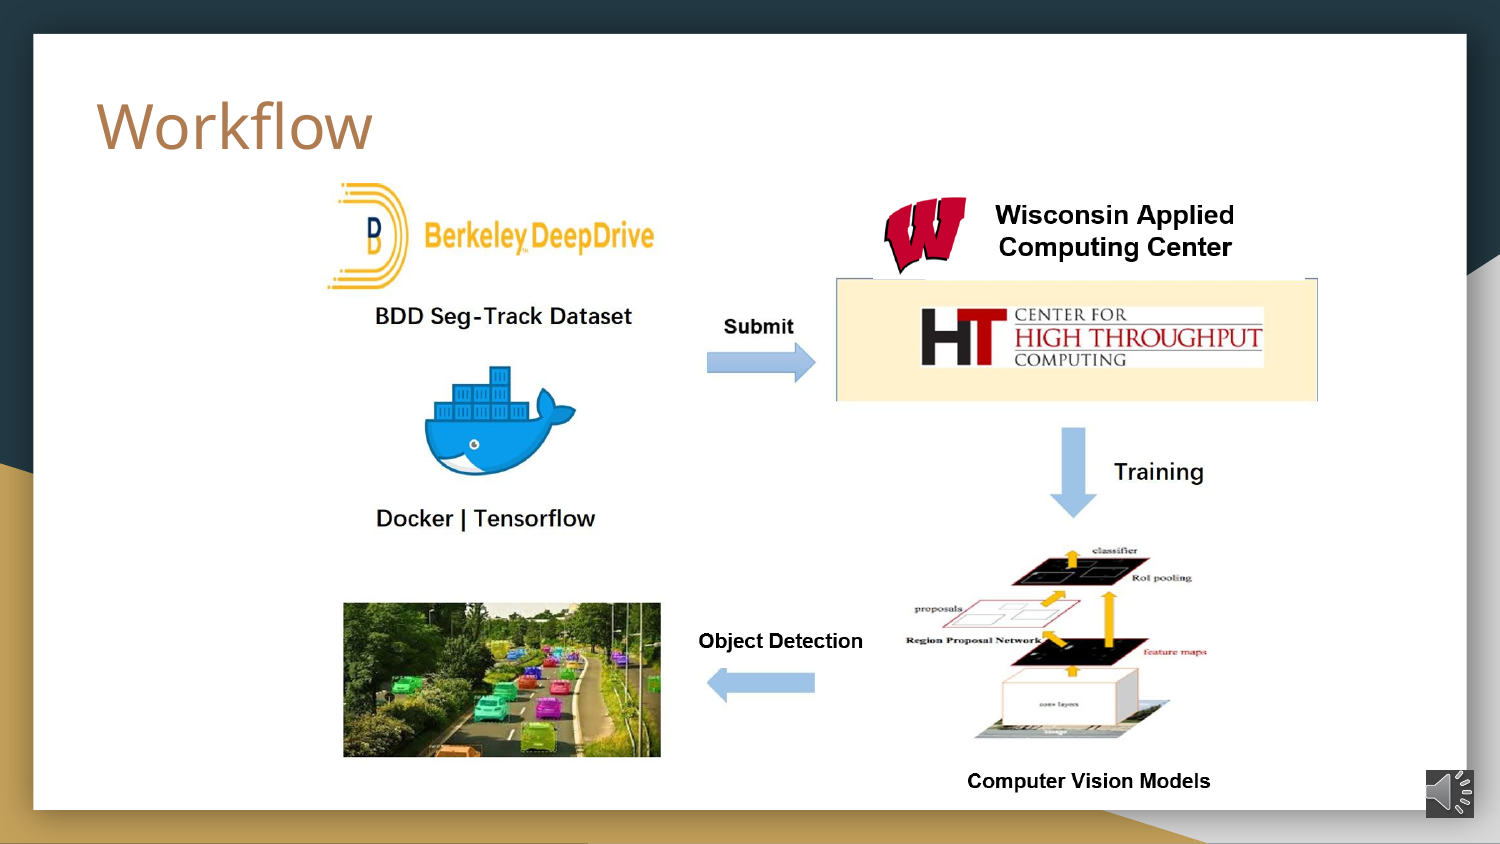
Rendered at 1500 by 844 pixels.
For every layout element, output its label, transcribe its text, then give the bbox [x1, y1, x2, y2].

title Workflow [81, 67, 1313, 225]
picture [319, 180, 1318, 808]
picture [1424, 768, 1476, 820]
